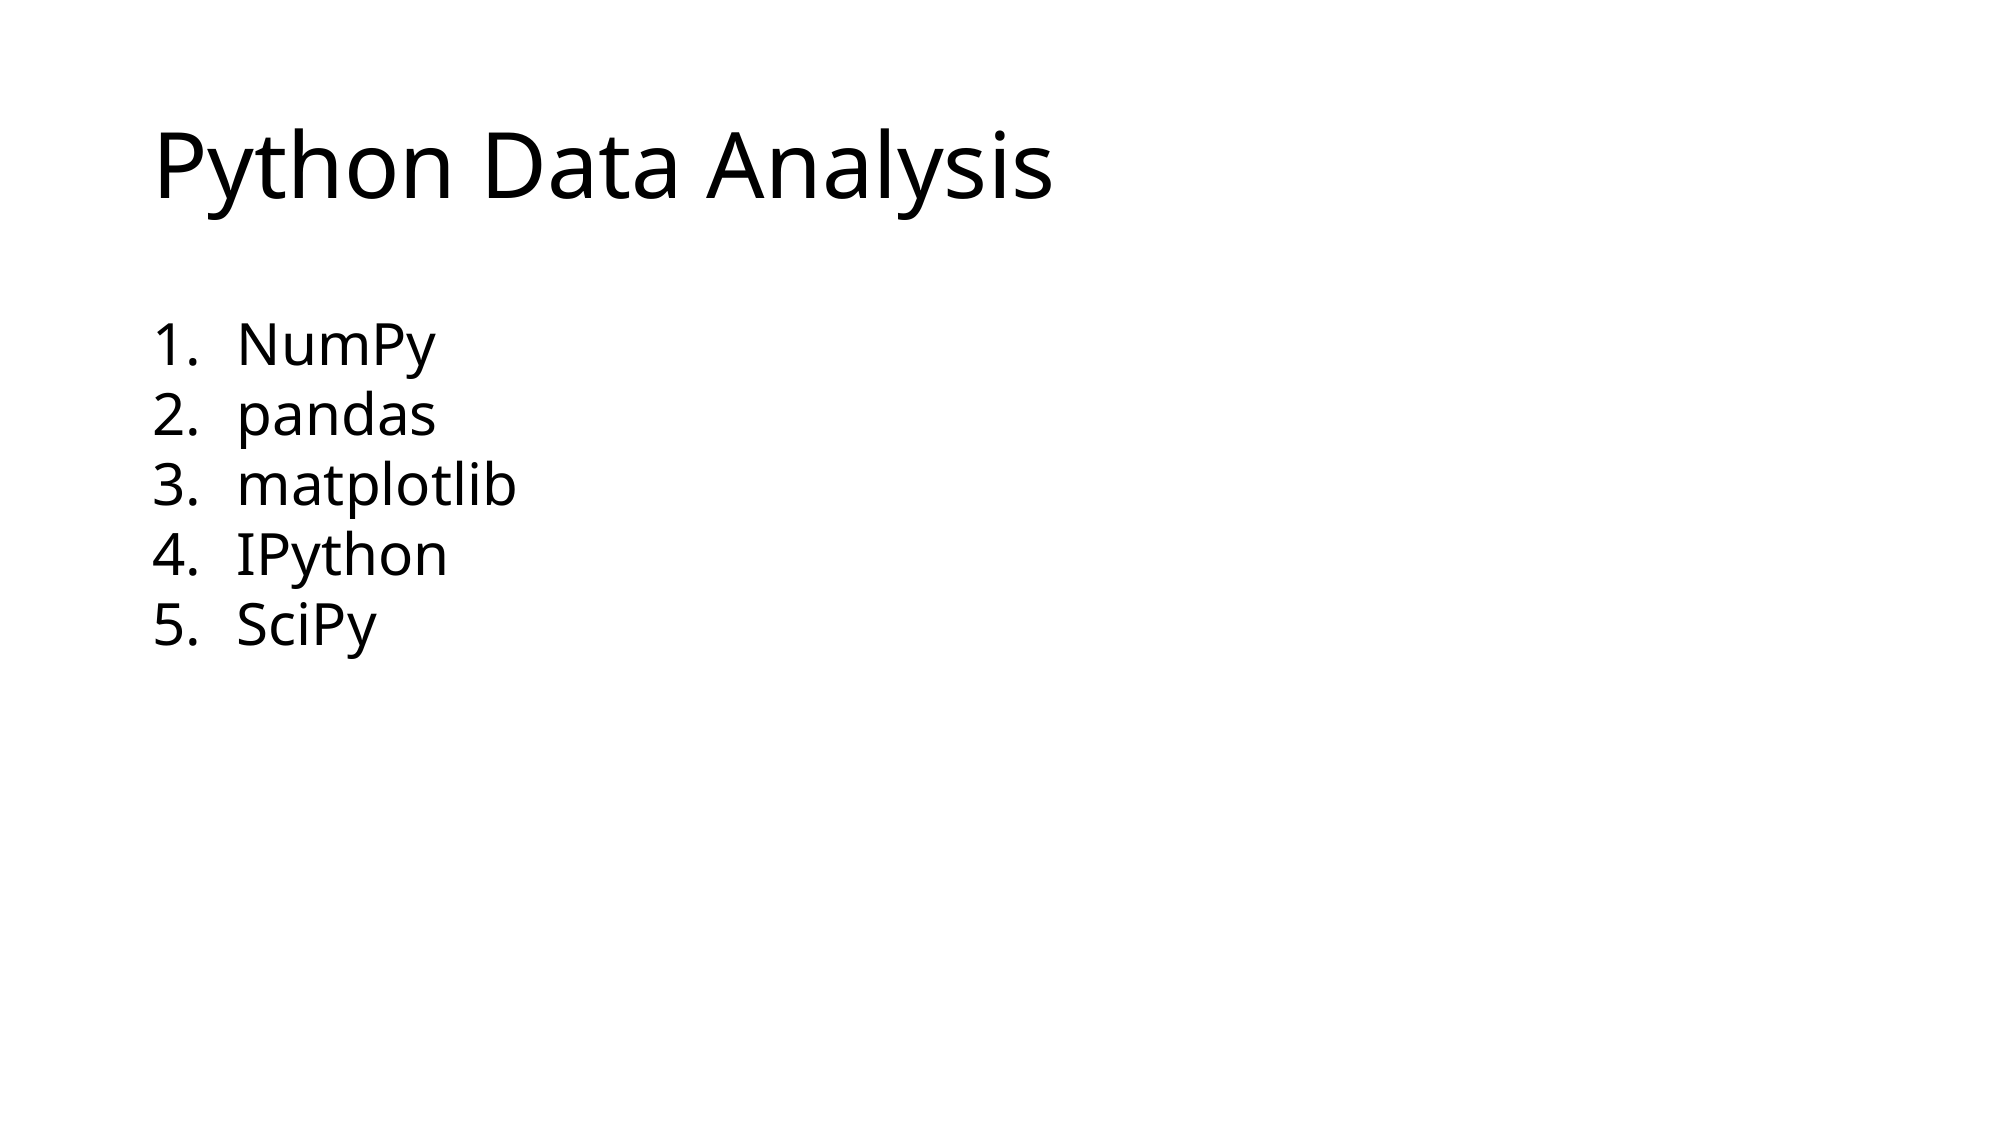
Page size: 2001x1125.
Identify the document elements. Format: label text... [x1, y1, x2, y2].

title Python Data Analysis [137, 59, 1863, 278]
list NumPy pandas matplotlib IPython SciPy [137, 299, 1863, 1014]
